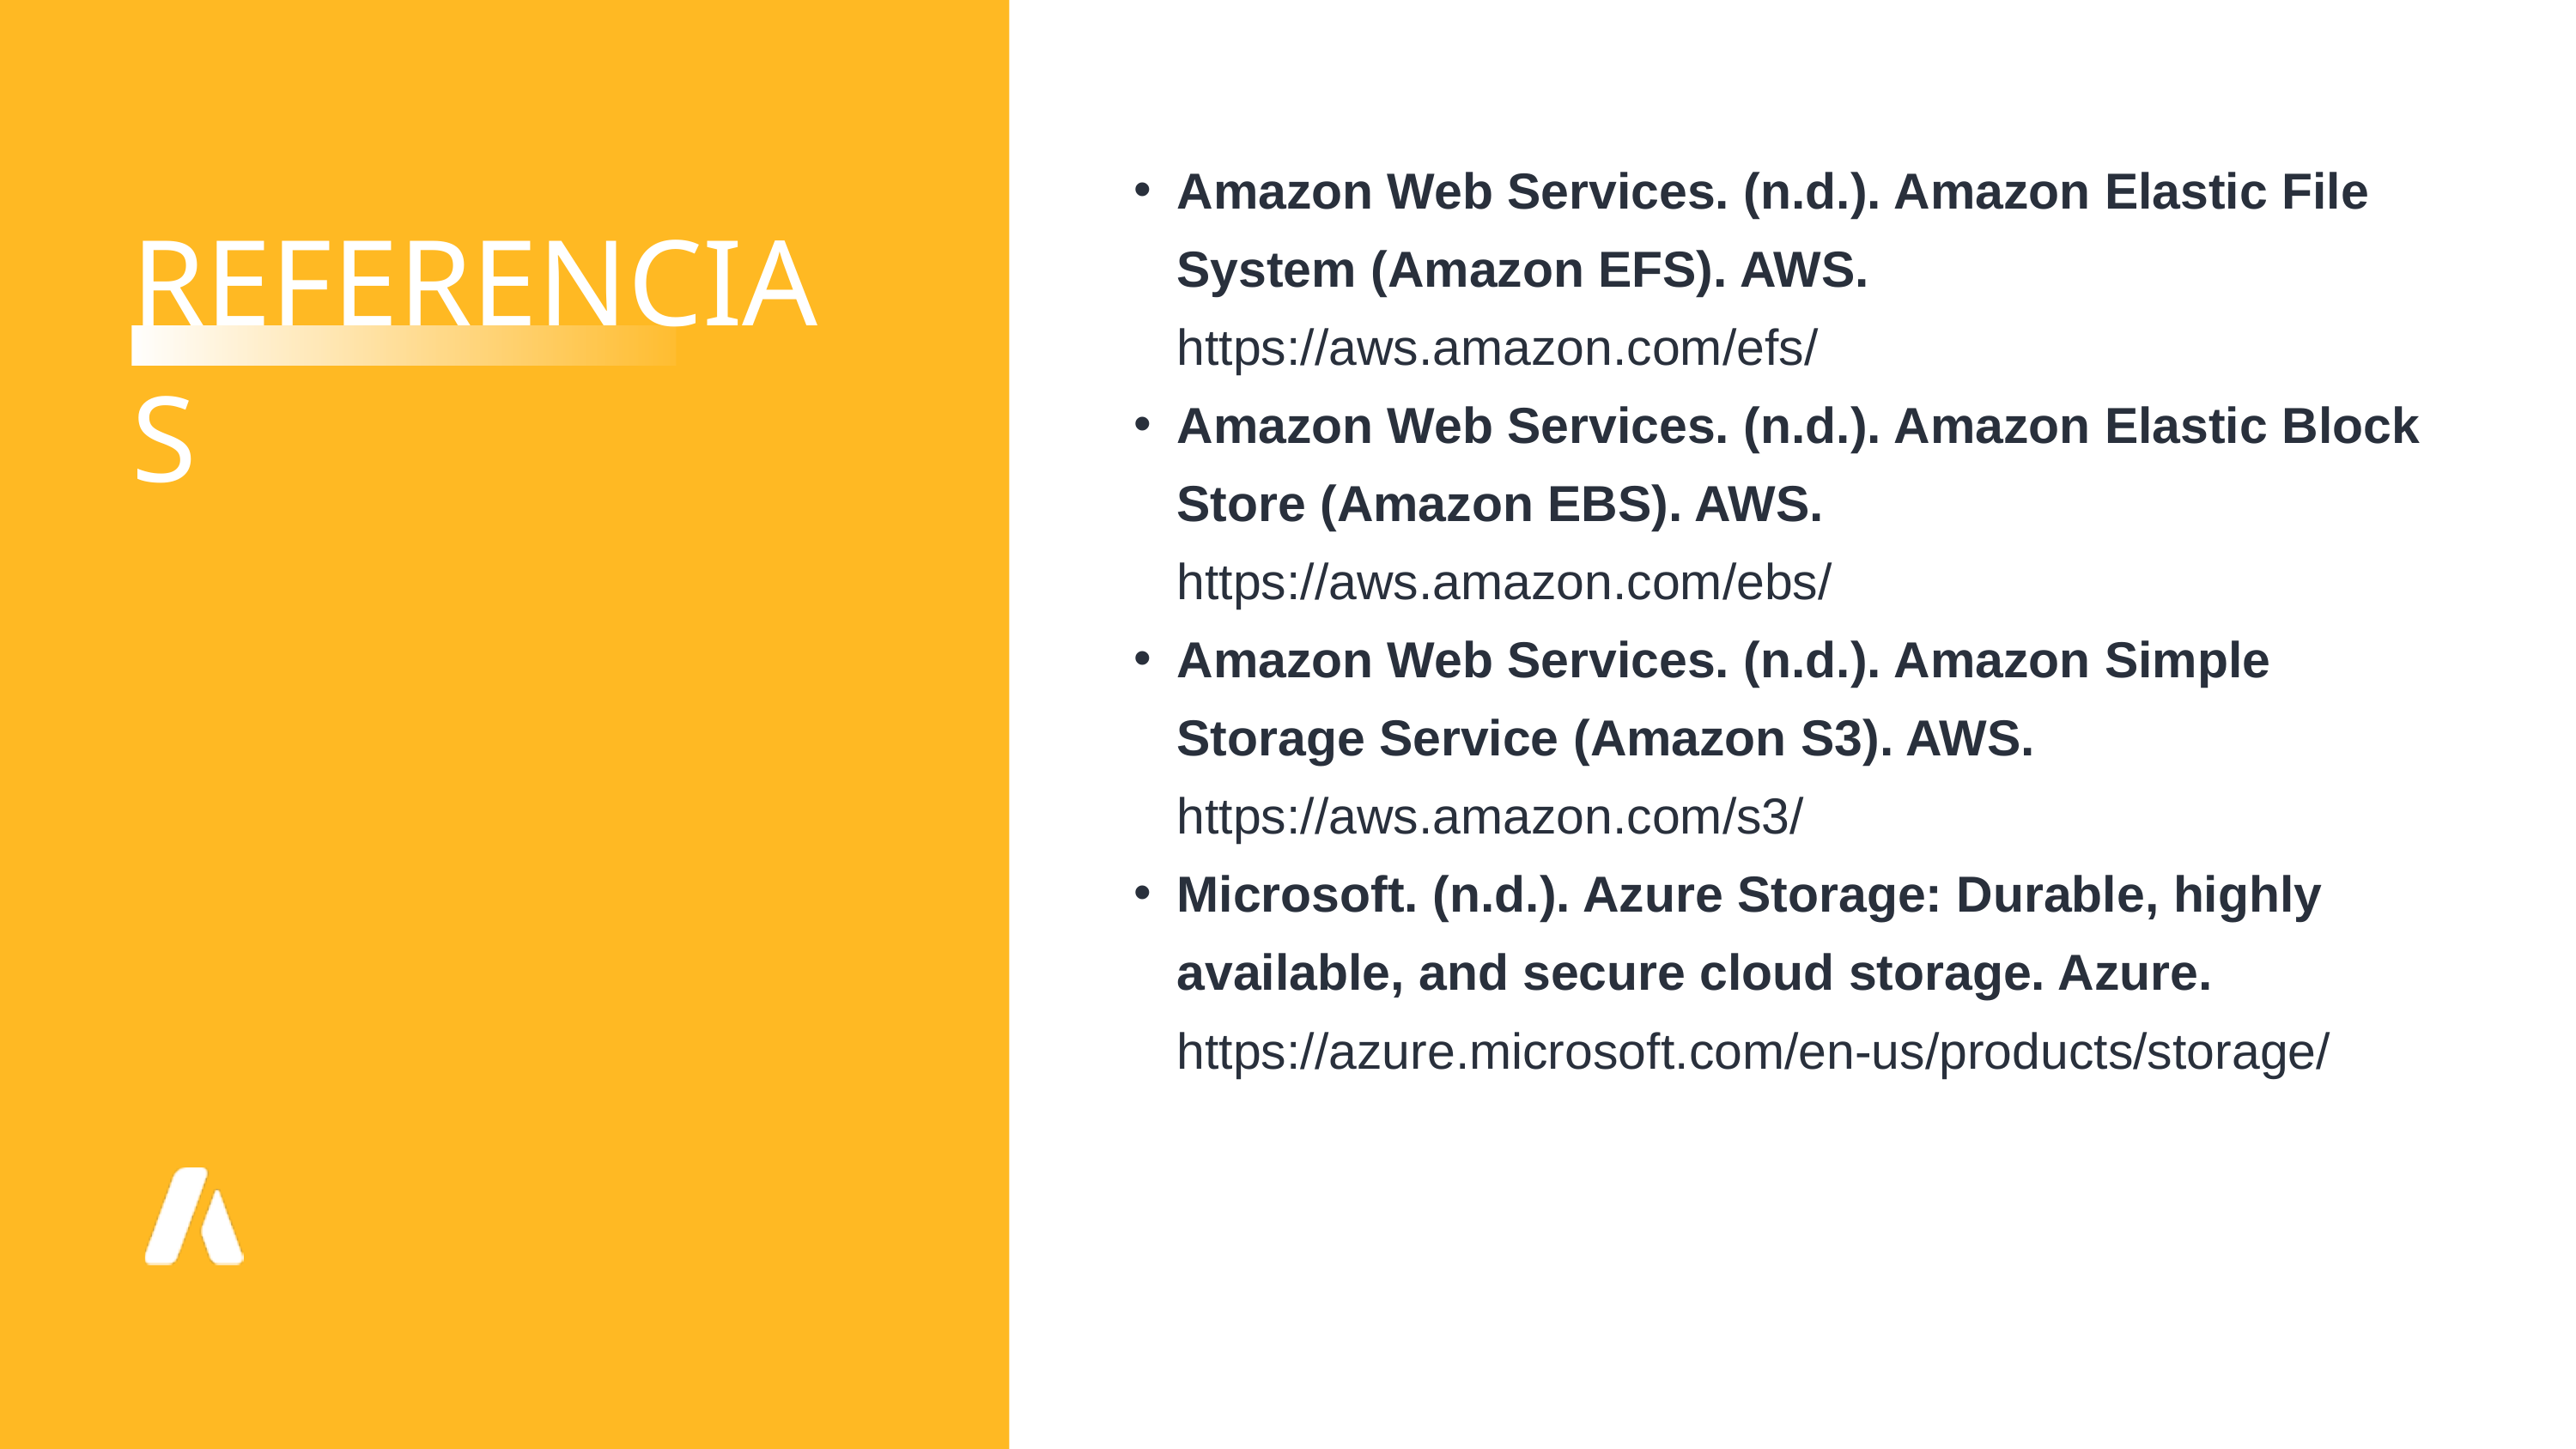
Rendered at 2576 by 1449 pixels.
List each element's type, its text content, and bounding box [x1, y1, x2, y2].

text_box Amazon Web Services. (n.d.). Amazon Elastic File System (Amazon EFS). AWS. https://aws.amazon.com/efs/ Amazon Web Services. (n.d.). Amazon Elastic Block Store (Amazon EBS). AWS. https://aws.amazon.com/ebs/ Amazon Web Services. (n.d.). Amazon Simple Storage Service (Amazon S3). AWS. https://aws.amazon.com/s3/ Microsoft. (n.d.). Azure Storage: Durable, highly available, and secure cloud storage. Azure. https://azure.microsoft.com/en-us/products/storage/ [1091, 140, 2432, 1157]
text_box [0, 0, 1010, 1449]
text_box [144, 1167, 244, 1265]
text_box REFERENCIAS [131, 192, 878, 506]
text_box [131, 325, 677, 366]
